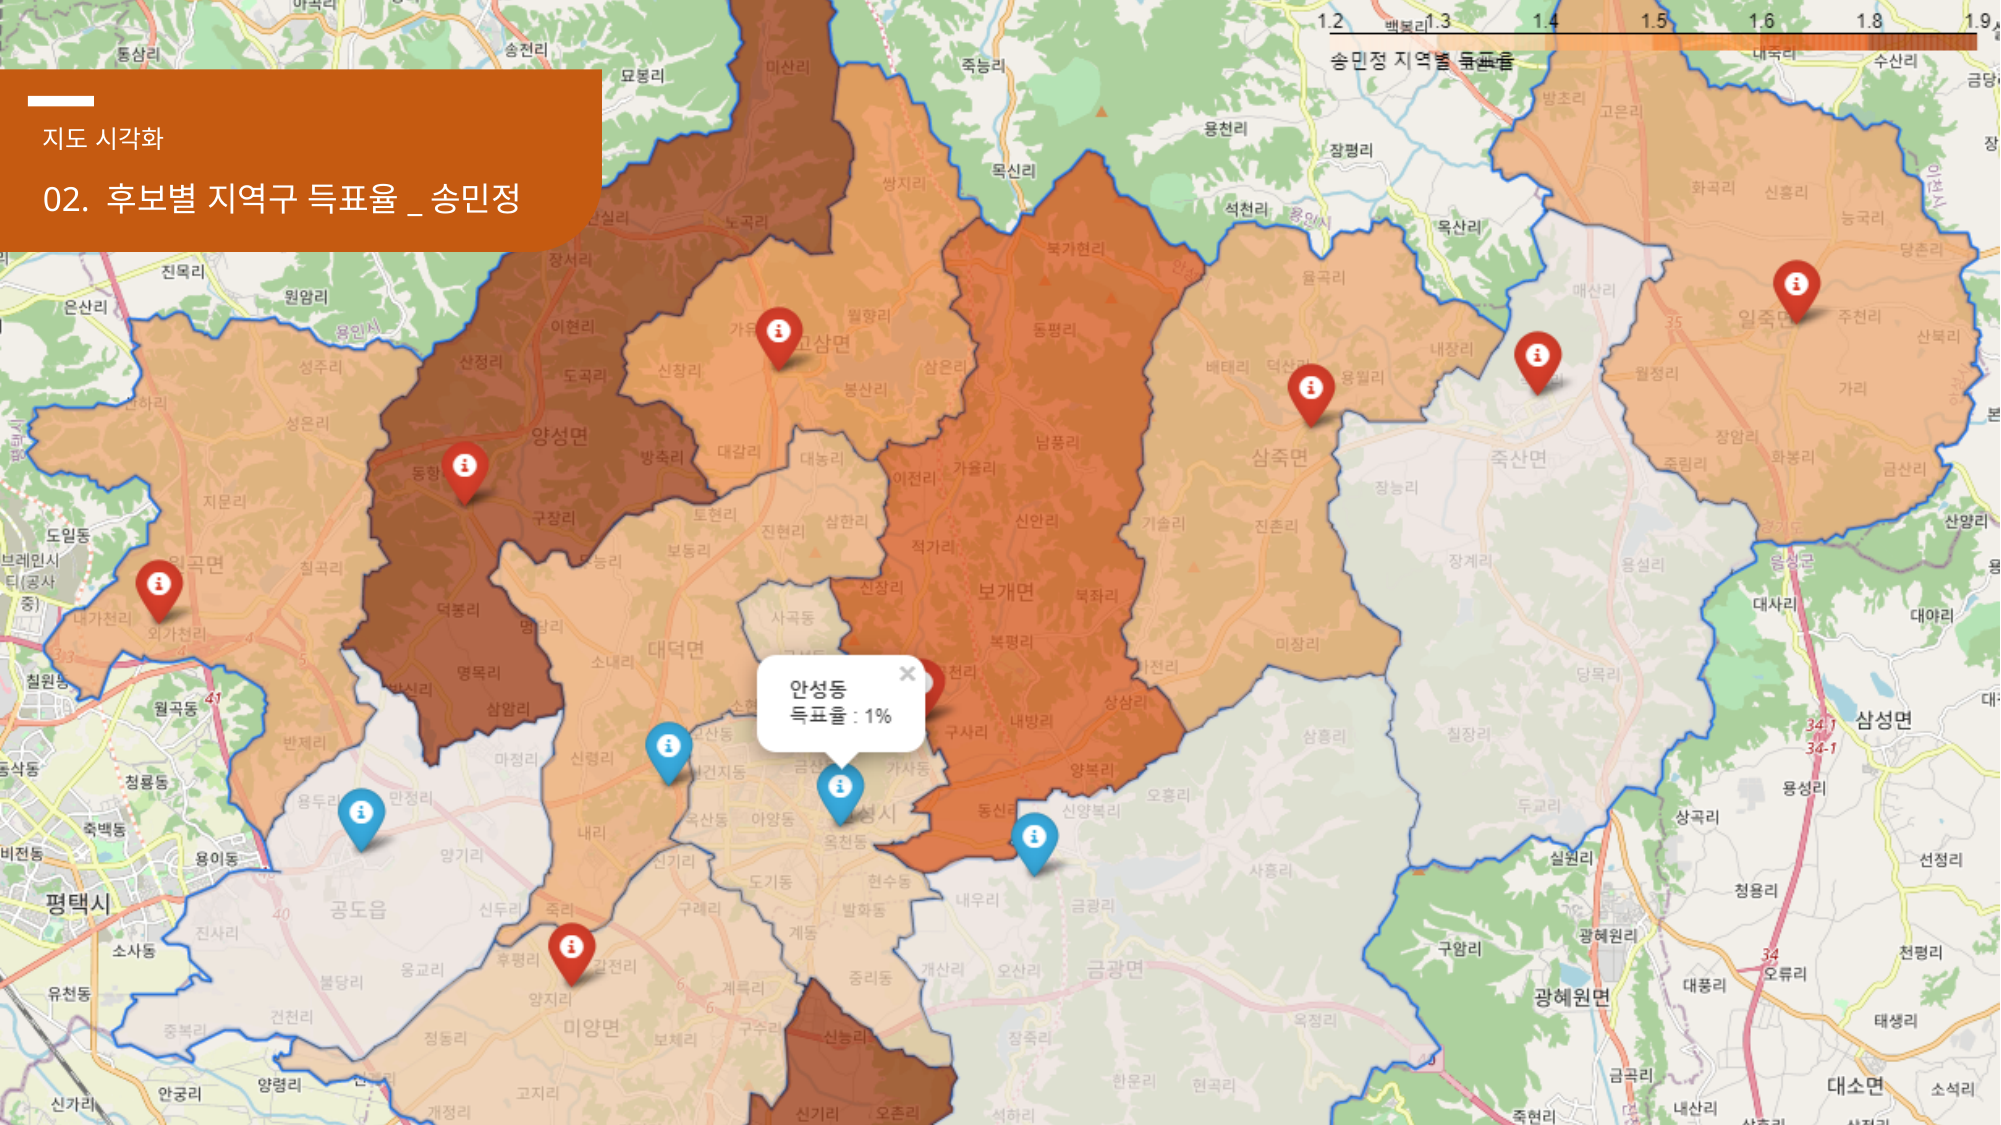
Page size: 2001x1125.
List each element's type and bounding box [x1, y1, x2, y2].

picture [0, 0, 2000, 1125]
text_box [27, 30, 1088, 227]
